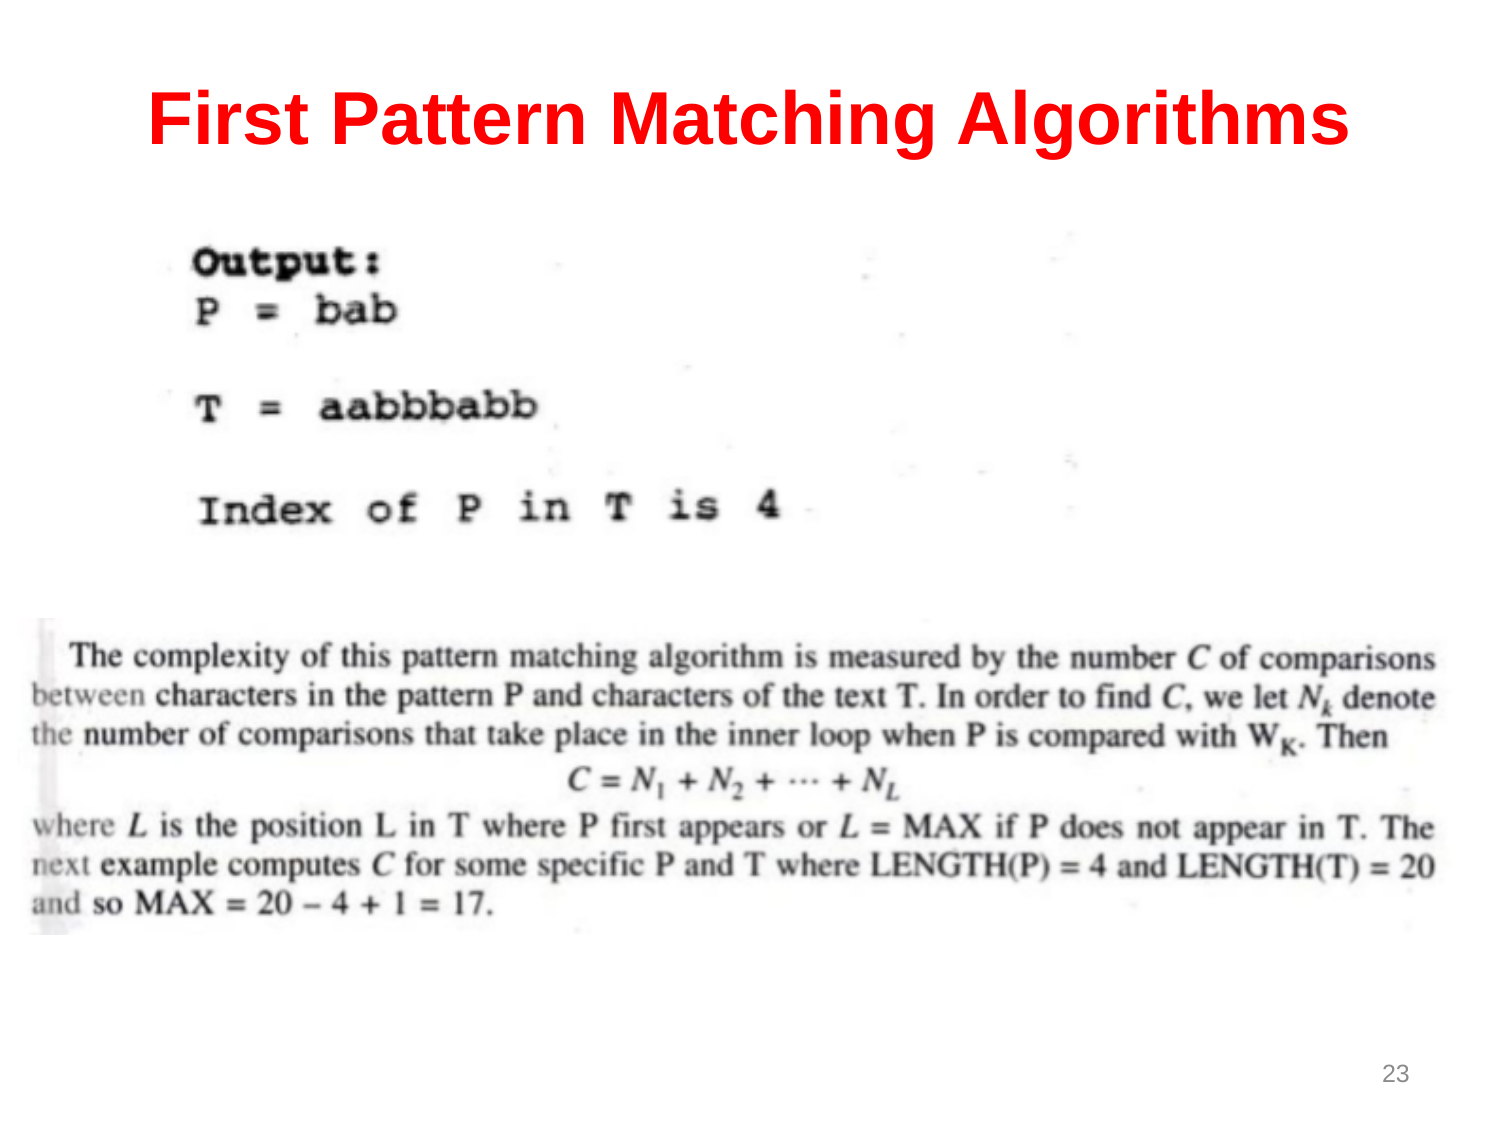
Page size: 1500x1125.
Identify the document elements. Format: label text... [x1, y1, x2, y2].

title First Pattern Matching Algorithms [75, 45, 1425, 185]
picture [17, 618, 1453, 935]
slide_number 23 [1074, 1042, 1425, 1103]
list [123, 195, 1105, 574]
